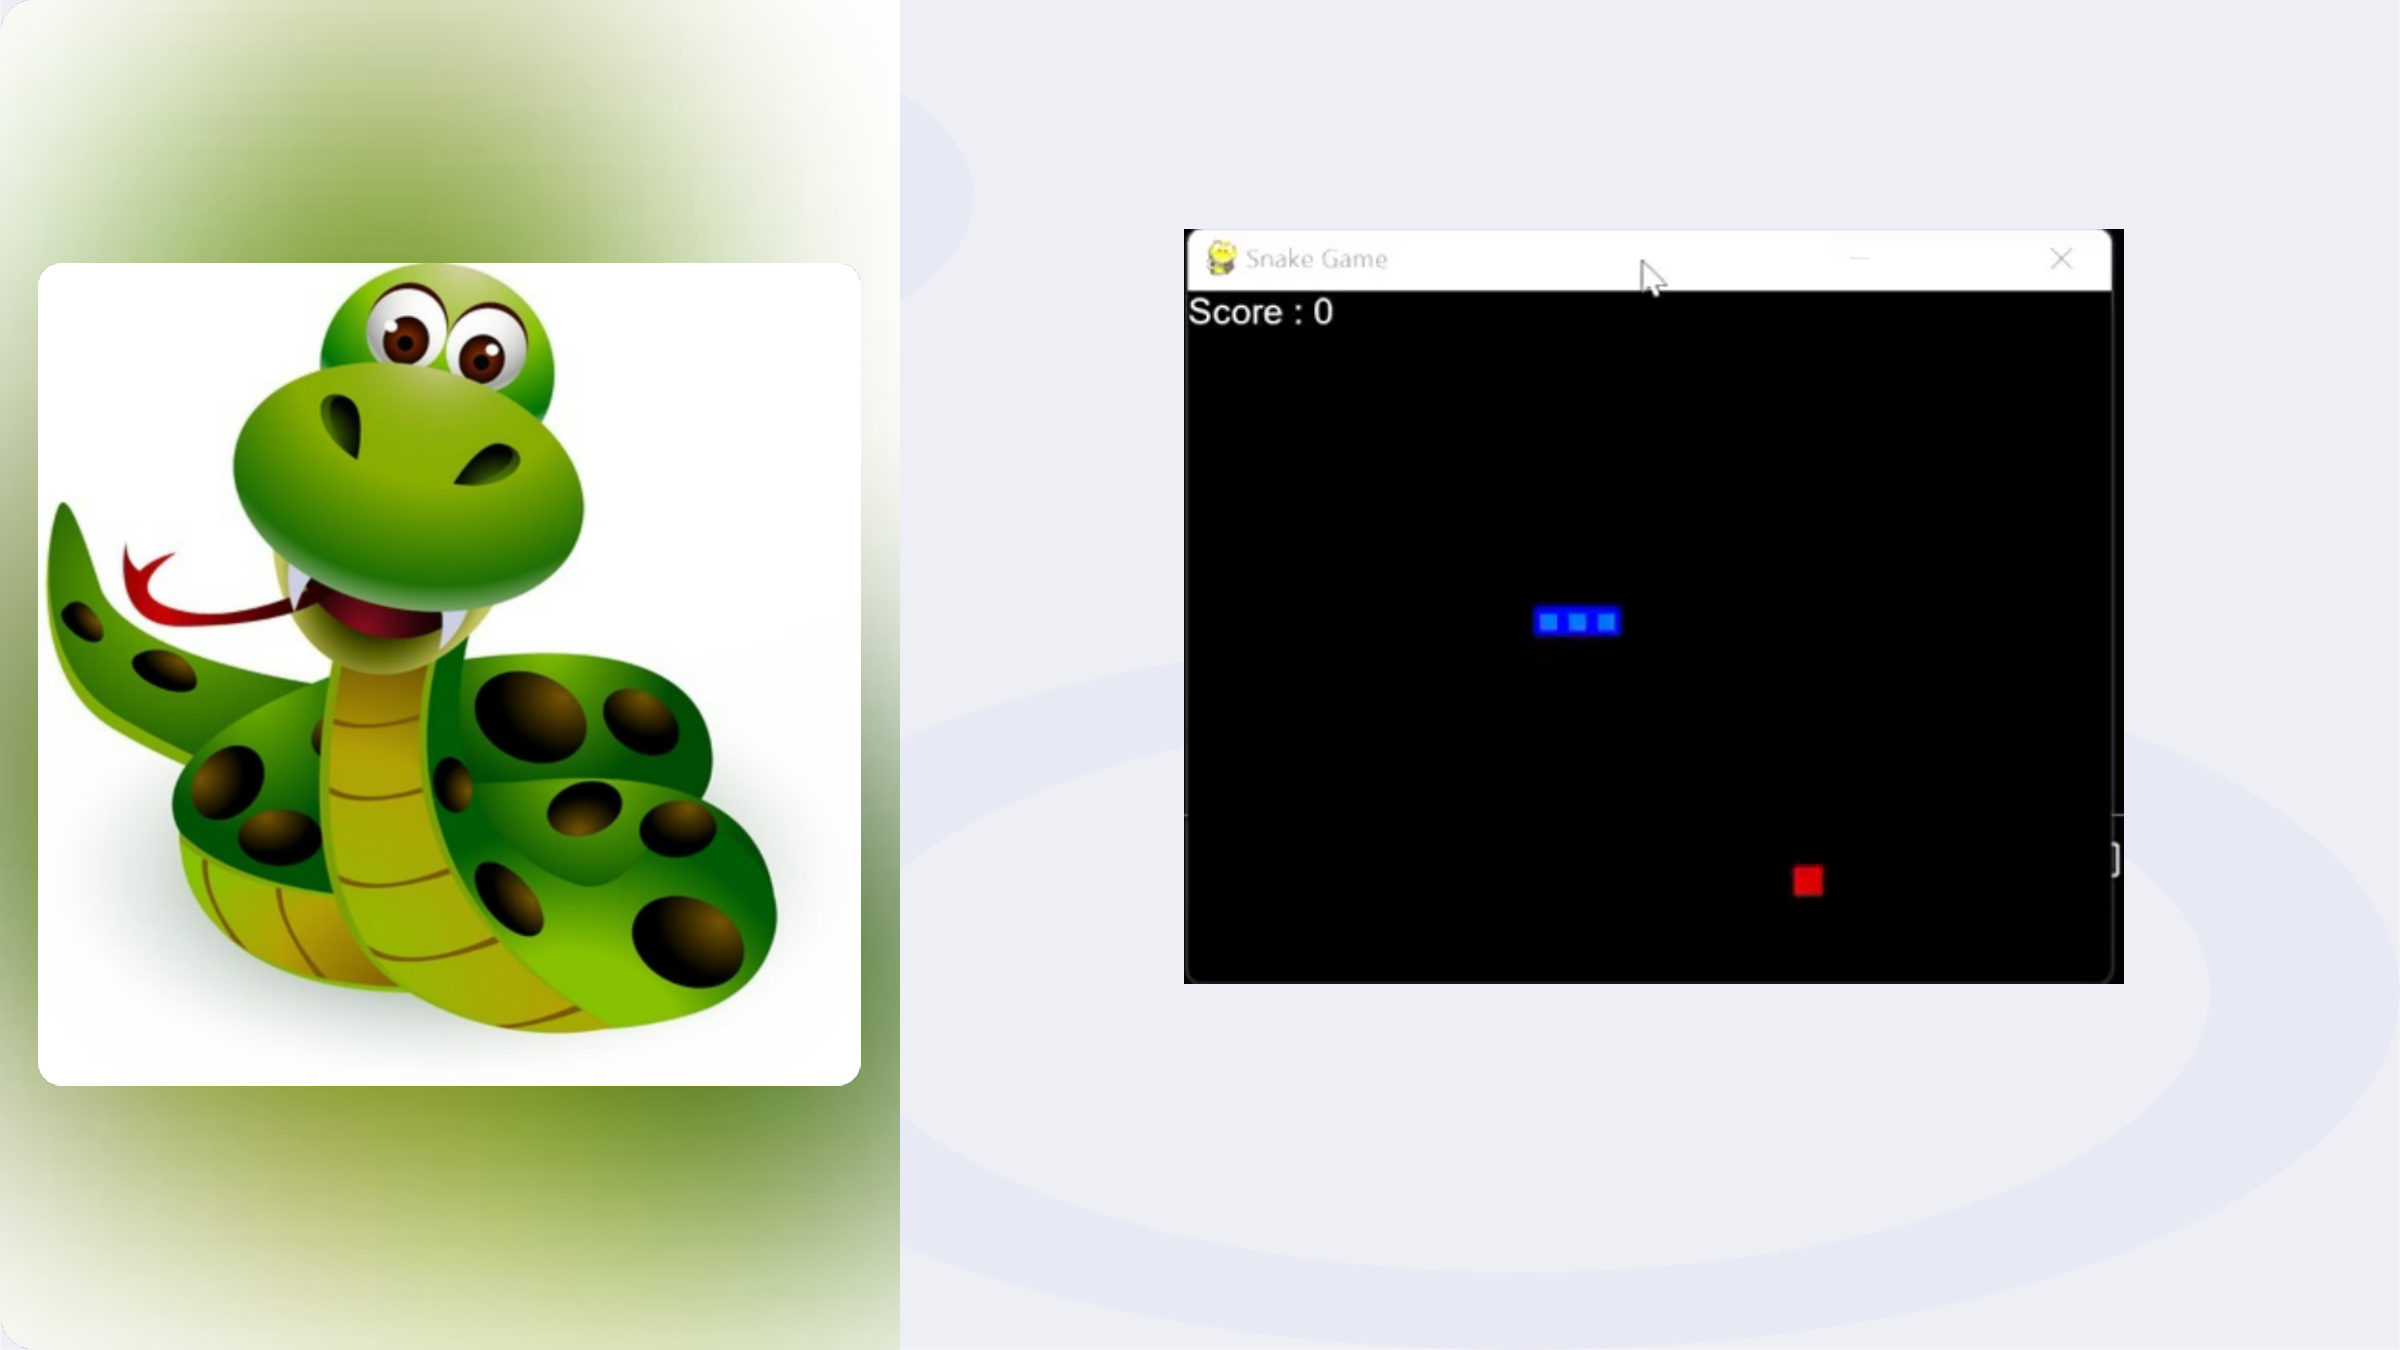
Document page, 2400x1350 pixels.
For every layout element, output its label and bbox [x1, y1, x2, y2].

text_box [1183, 228, 2125, 985]
picture [0, 0, 2400, 1350]
